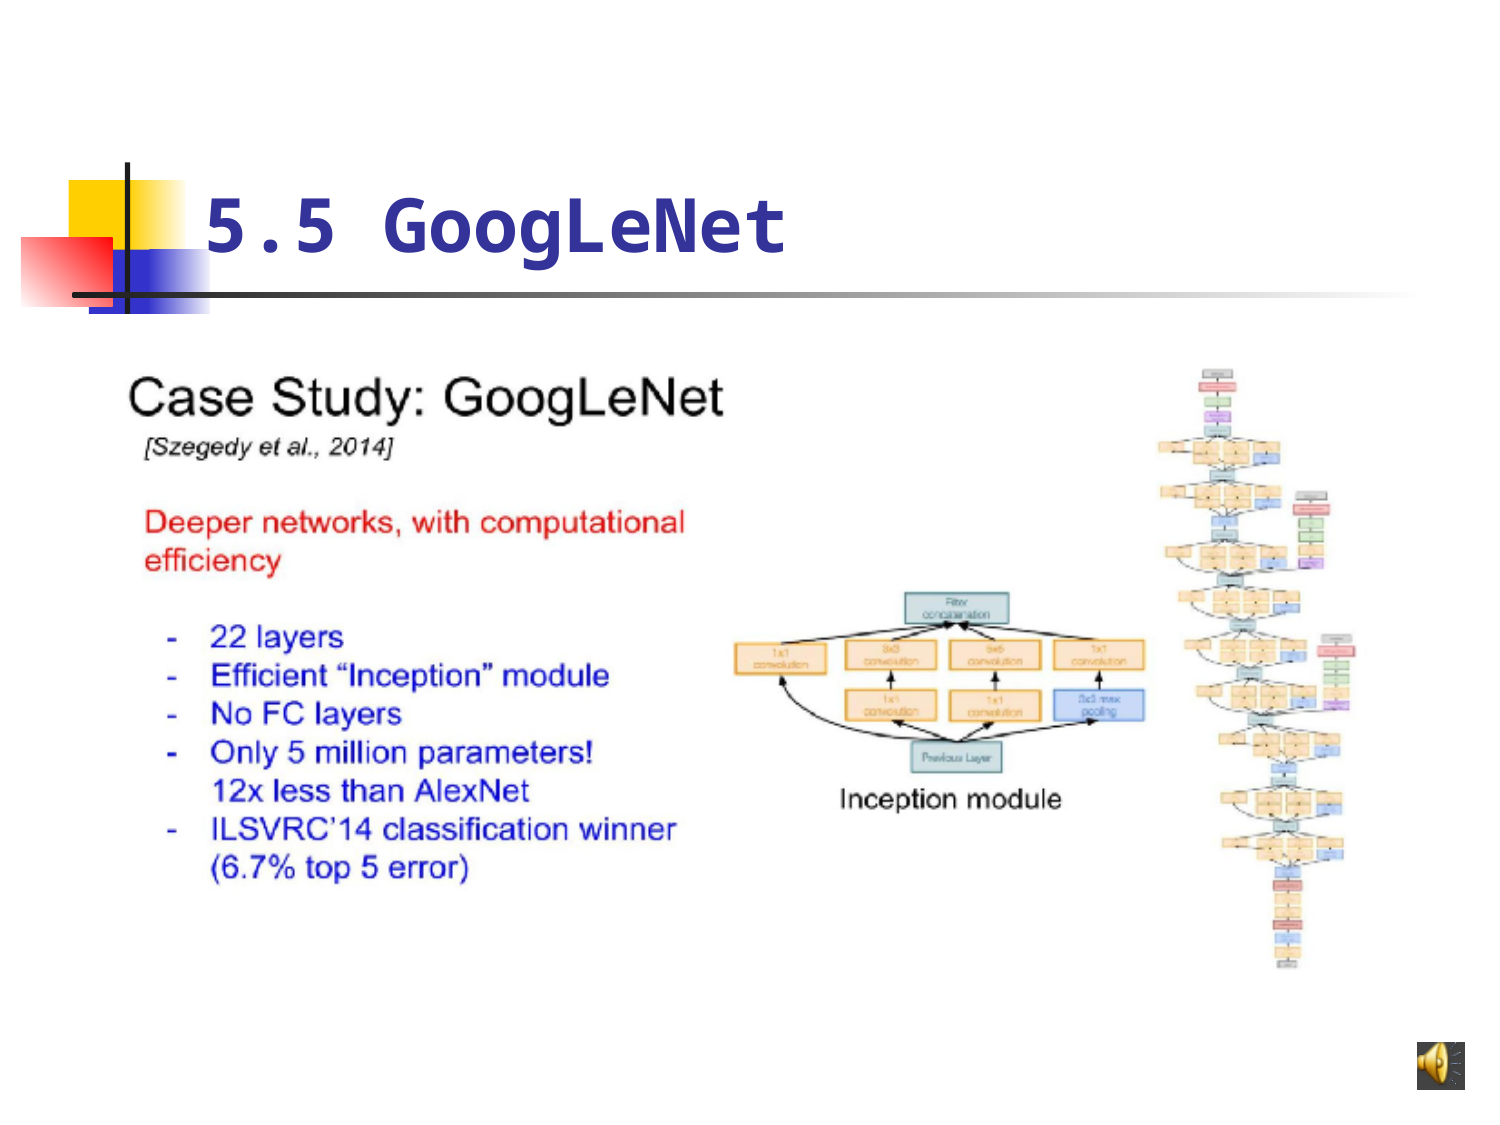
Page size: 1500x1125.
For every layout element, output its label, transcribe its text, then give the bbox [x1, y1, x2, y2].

picture [1415, 1040, 1467, 1092]
title 5.5 GoogLeNet [188, 35, 1468, 275]
picture [88, 314, 1424, 1036]
